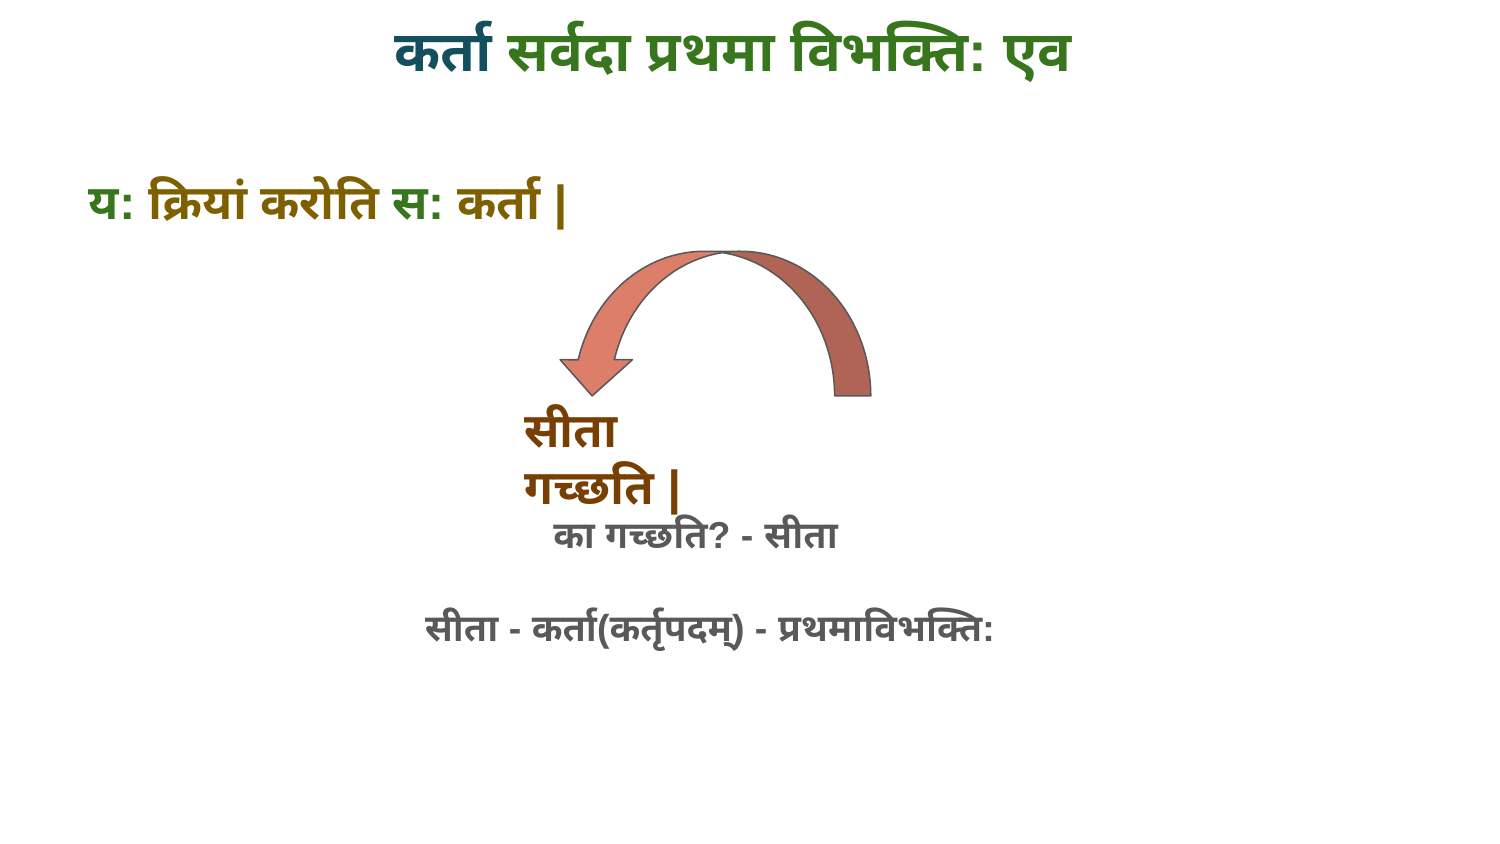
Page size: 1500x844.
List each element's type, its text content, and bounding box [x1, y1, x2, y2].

text_box य: क्रियां करोति स: कर्ता | [73, 156, 632, 244]
text_box सीता गच्छति | [509, 384, 956, 530]
text_box कर्ता सर्वदा प्रथमा विभक्ति: एव [379, 0, 1121, 98]
text_box का गच्छति? - सीता [538, 496, 889, 572]
text_box [560, 251, 871, 396]
text_box सीता - कर्ता(कर्तृपदम्) - प्रथमाविभक्ति: [409, 588, 1056, 664]
